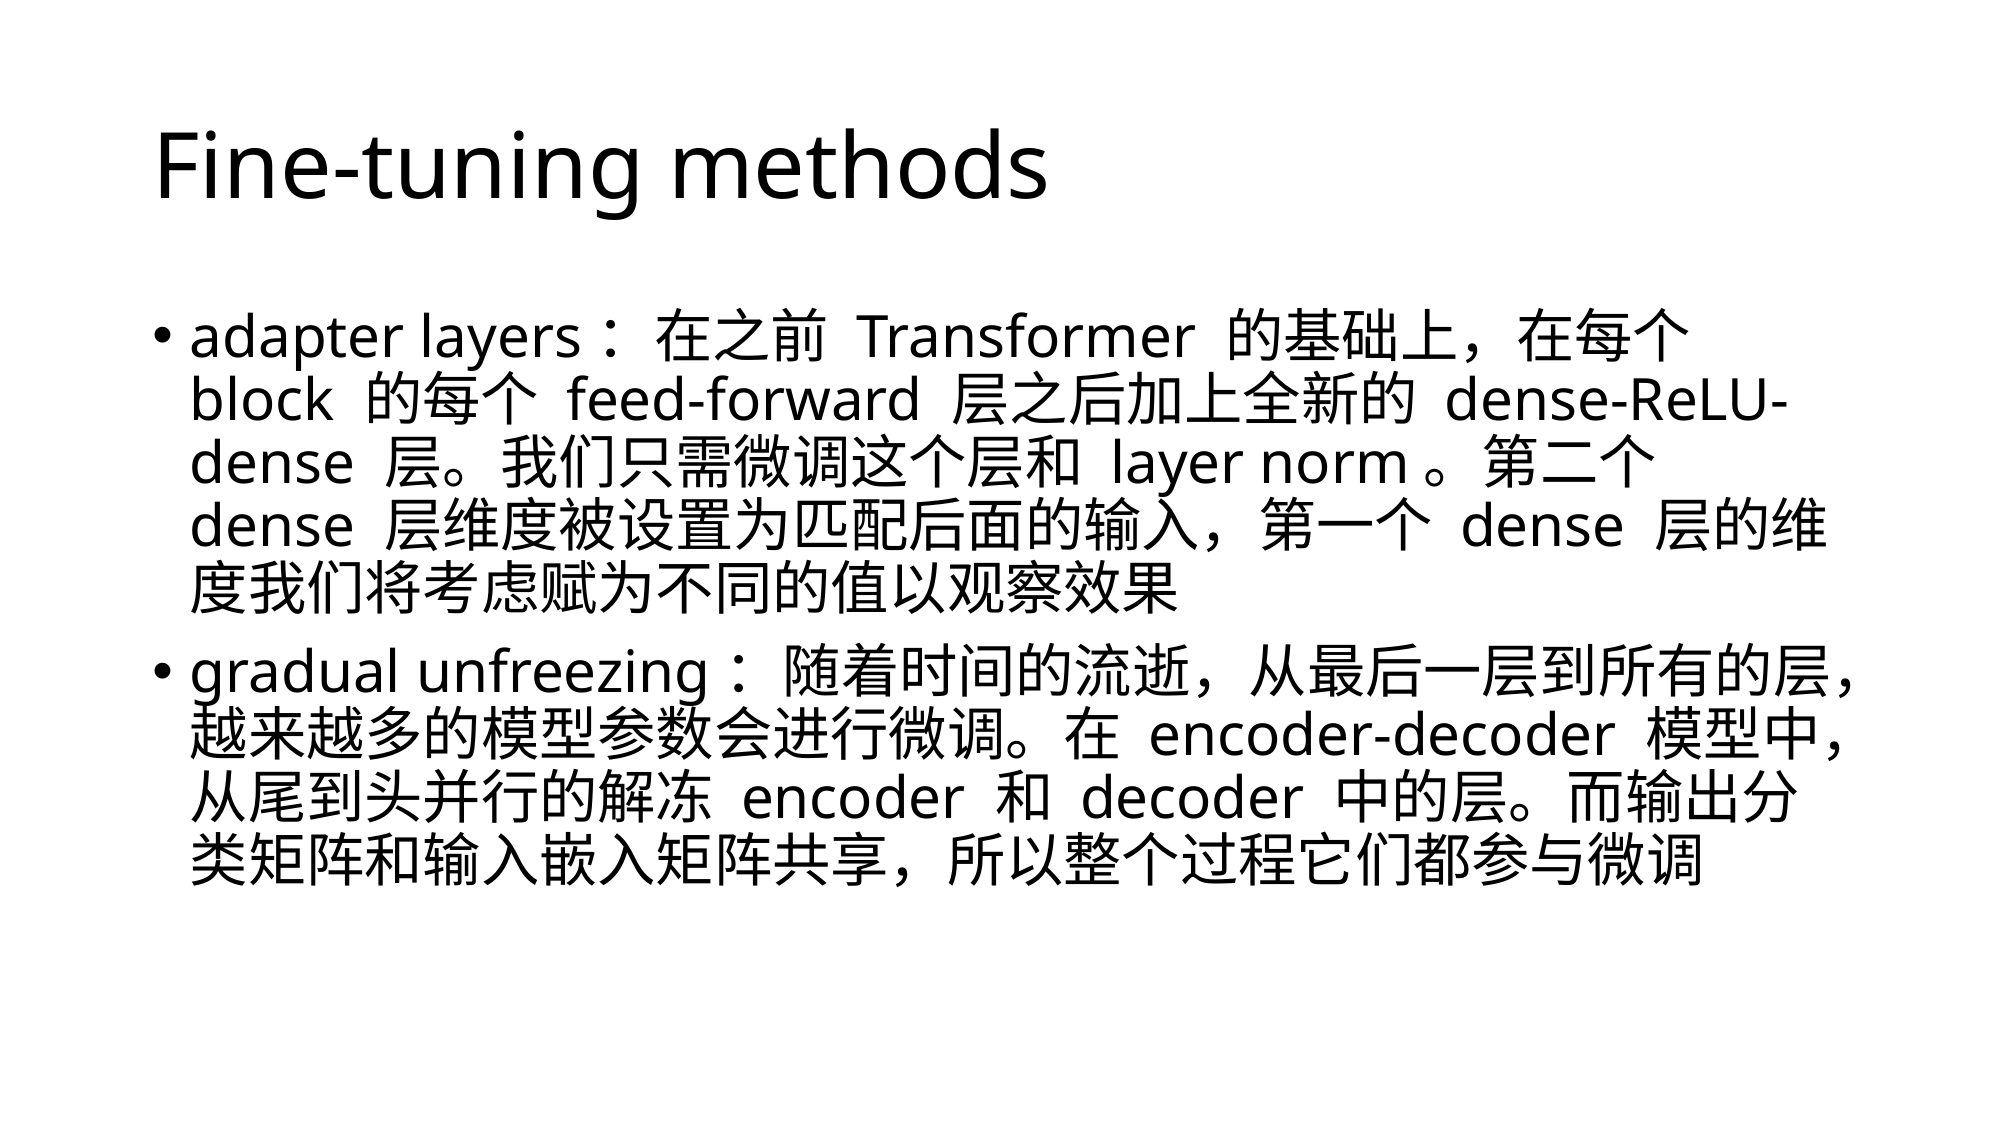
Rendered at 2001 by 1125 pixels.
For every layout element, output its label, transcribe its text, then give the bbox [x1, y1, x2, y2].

list adapter layers：在之前 Transformer 的基础上，在每个 block 的每个 feed-forward 层之后加上全新的 dense-ReLU-dense 层。我们只需微调这个层和 layer norm。第二个 dense 层维度被设置为匹配后面的输入，第一个 dense 层的维度我们将考虑赋为不同的值以观察效果 gradual unfreezing：随着时间的流逝，从最后一层到所有的层，越来越多的模型参数会进行微调。在 encoder-decoder 模型中，从尾到头并行的解冻 encoder 和 decoder 中的层。而输出分类矩阵和输入嵌入矩阵共享，所以整个过程它们都参与微调 [137, 299, 1863, 1014]
title Fine-tuning methods [137, 59, 1863, 278]
